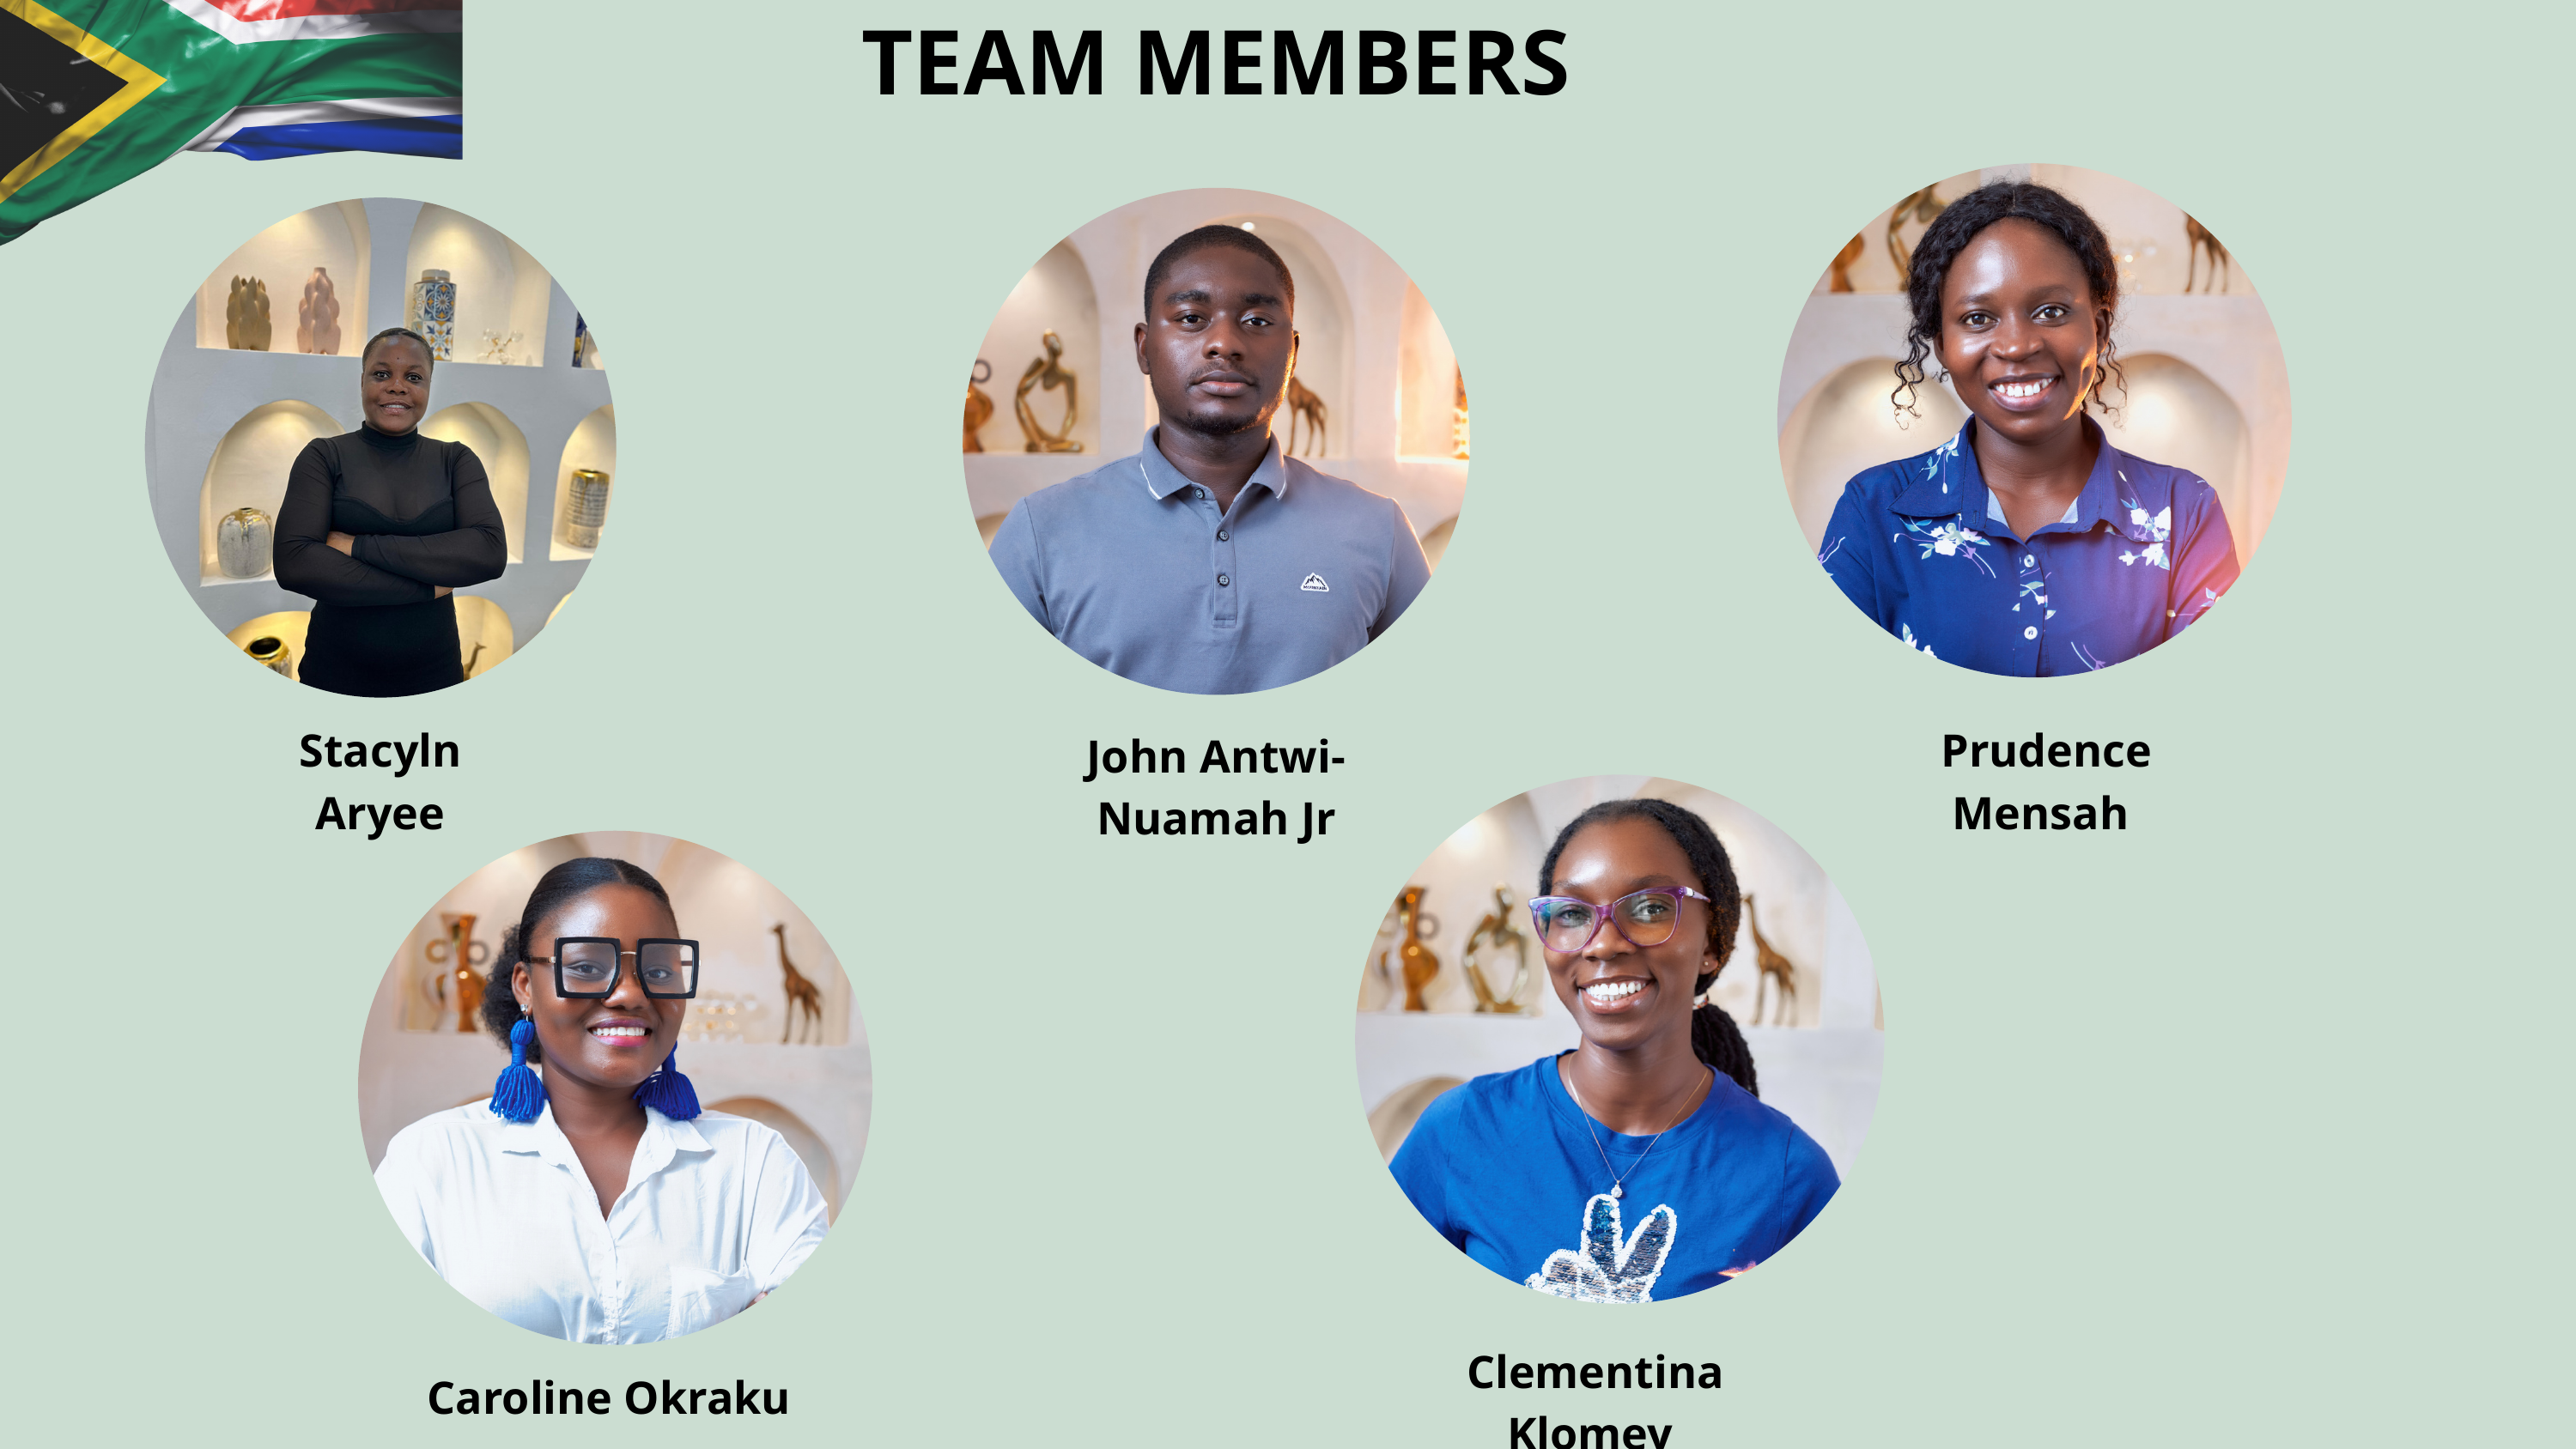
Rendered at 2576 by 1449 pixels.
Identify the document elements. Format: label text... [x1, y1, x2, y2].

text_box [962, 187, 1471, 695]
text_box John Antwi-Nuamah Jr [1009, 718, 1424, 845]
text_box Prudence Mensah [1884, 713, 2209, 840]
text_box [1777, 162, 2293, 678]
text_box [144, 197, 617, 698]
text_box Stacyln Aryee [257, 713, 504, 840]
text_box Caroline Okraku [415, 1361, 816, 1424]
text_box Clementina Klomey [1413, 1334, 1777, 1449]
text_box TEAM MEMBERS [783, 0, 1649, 113]
text_box [0, 0, 463, 248]
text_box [1354, 774, 1885, 1304]
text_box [357, 830, 873, 1345]
